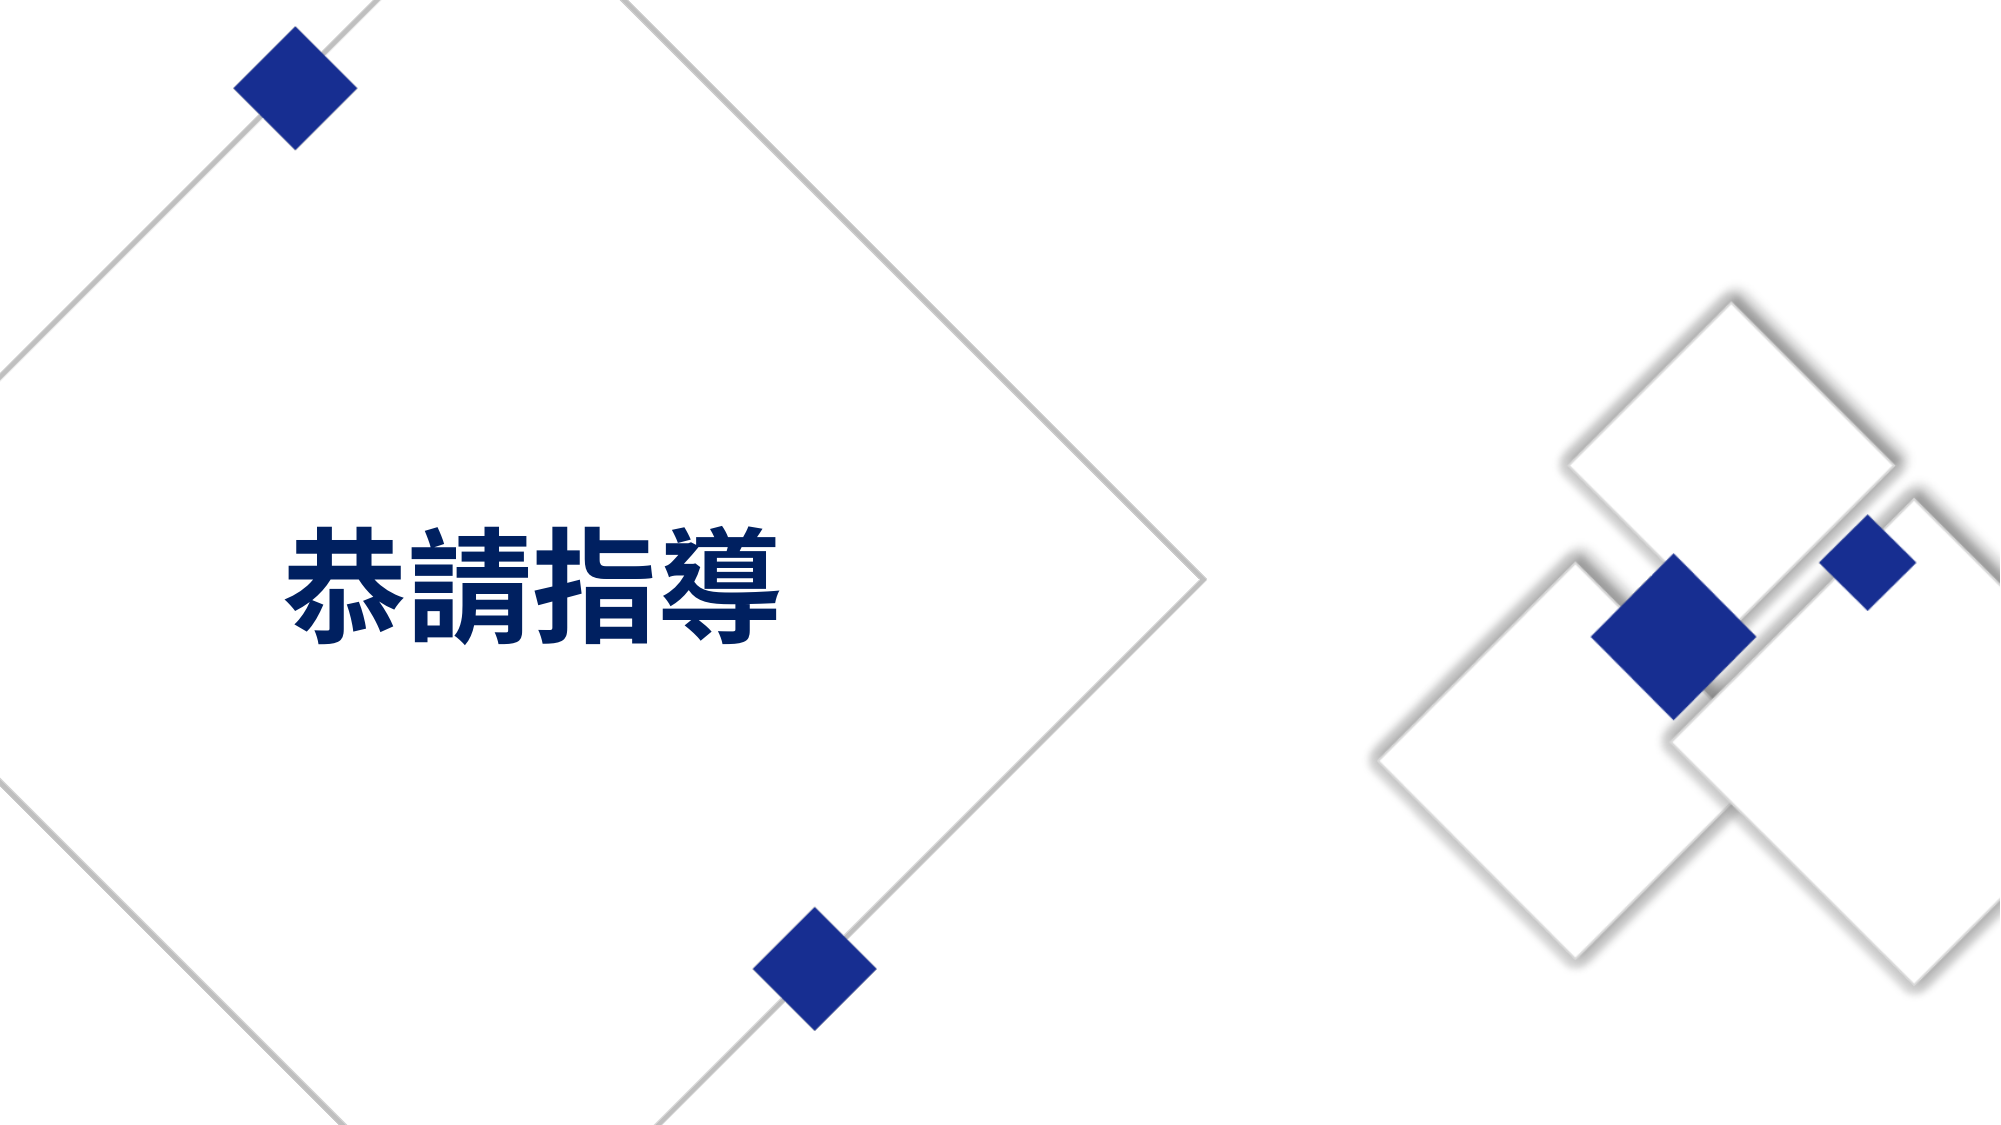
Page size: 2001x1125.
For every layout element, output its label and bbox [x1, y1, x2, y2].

picture [1352, 266, 2000, 1011]
picture [0, 0, 1208, 1125]
